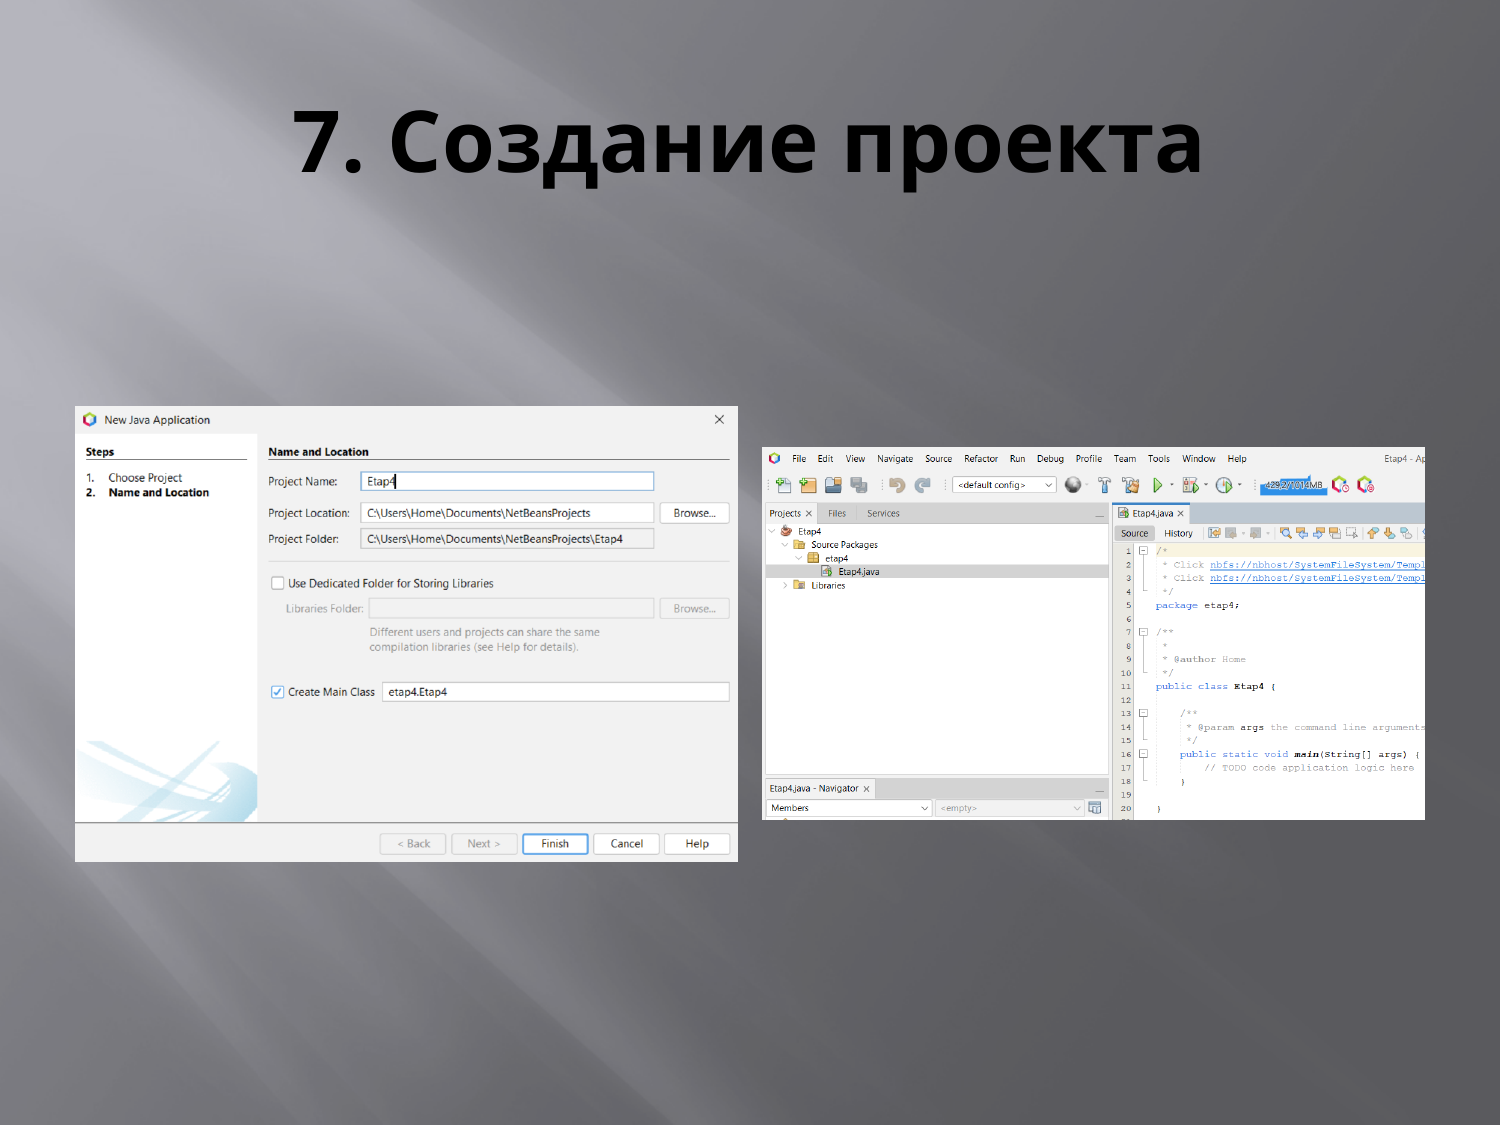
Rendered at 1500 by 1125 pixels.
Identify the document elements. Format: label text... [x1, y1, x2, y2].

title 7. Создание проекта [75, 45, 1425, 233]
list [74, 405, 738, 862]
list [762, 447, 1426, 821]
